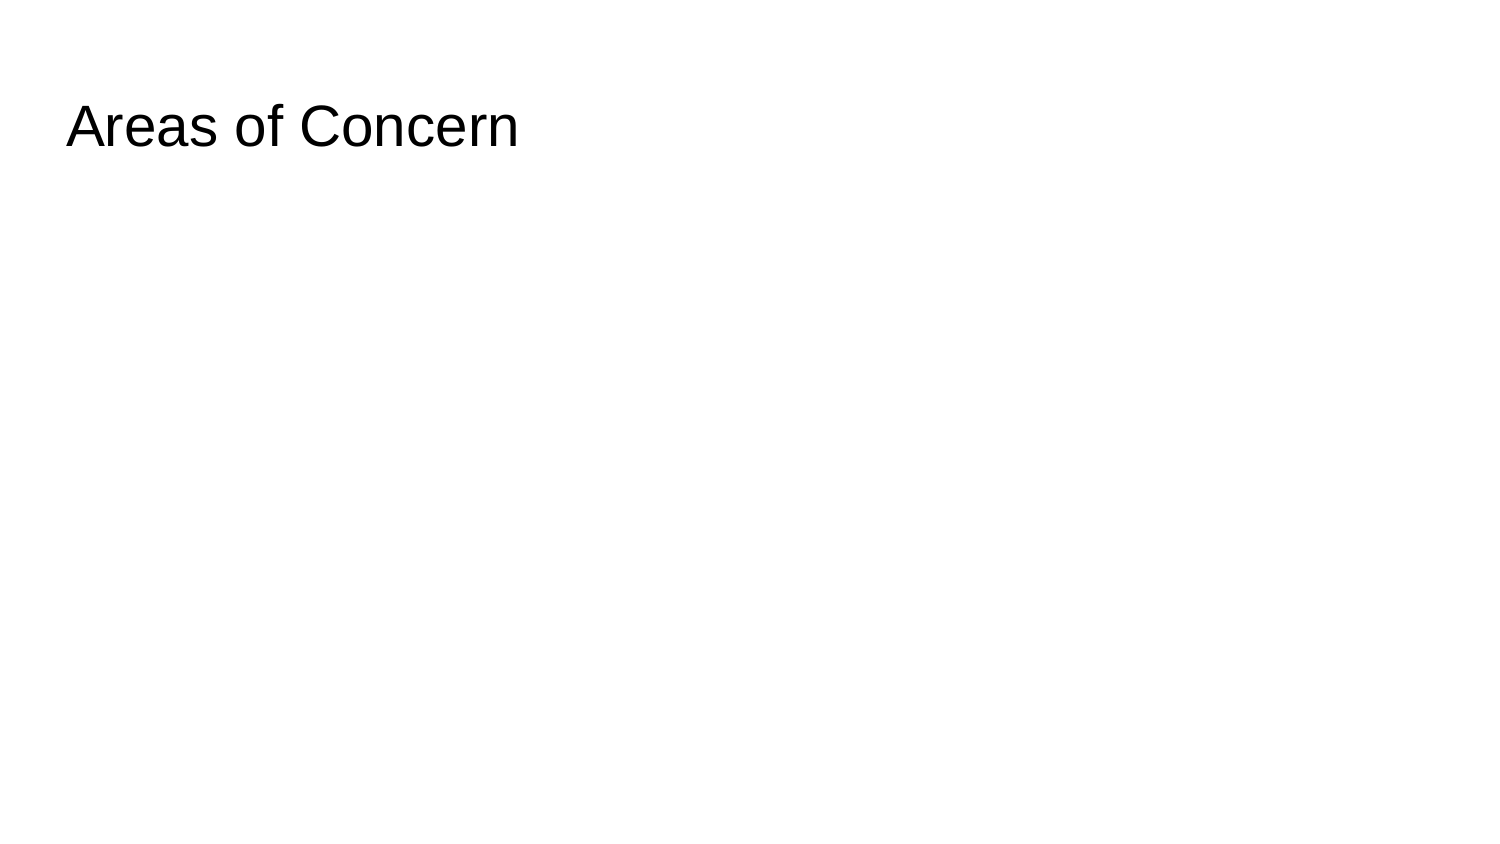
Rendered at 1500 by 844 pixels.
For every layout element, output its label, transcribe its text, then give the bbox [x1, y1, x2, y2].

title Areas of Concern [51, 72, 1449, 167]
